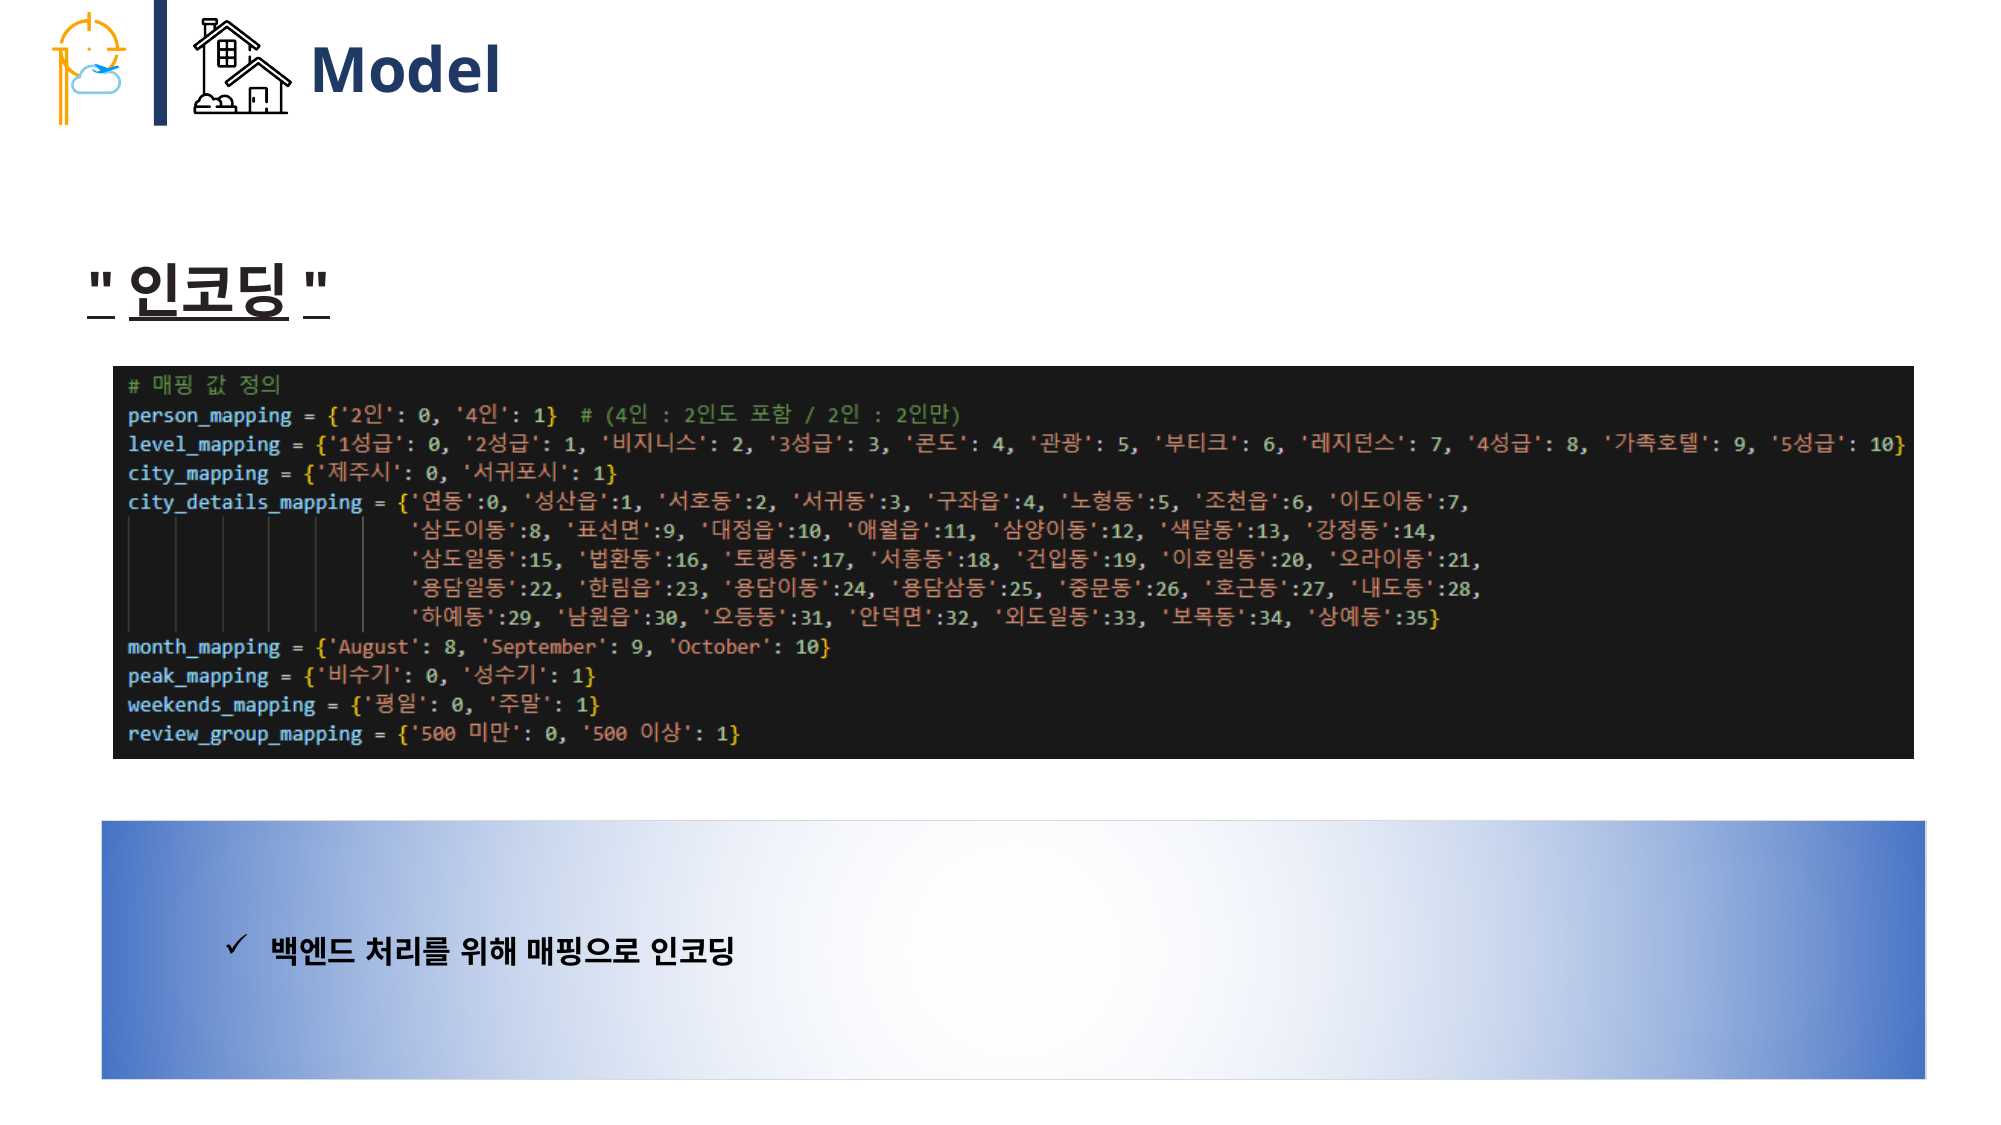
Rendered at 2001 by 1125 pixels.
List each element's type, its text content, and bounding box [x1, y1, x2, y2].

picture [51, 11, 127, 126]
text_box "인코딩" [9, 246, 409, 332]
picture [113, 366, 1915, 759]
text_box [153, 0, 168, 127]
text_box [100, 819, 1927, 1081]
picture [193, 17, 292, 116]
text_box 백엔드 처리를 위해 매핑으로 인코딩 [208, 906, 1615, 978]
text_box Model [292, 23, 531, 113]
